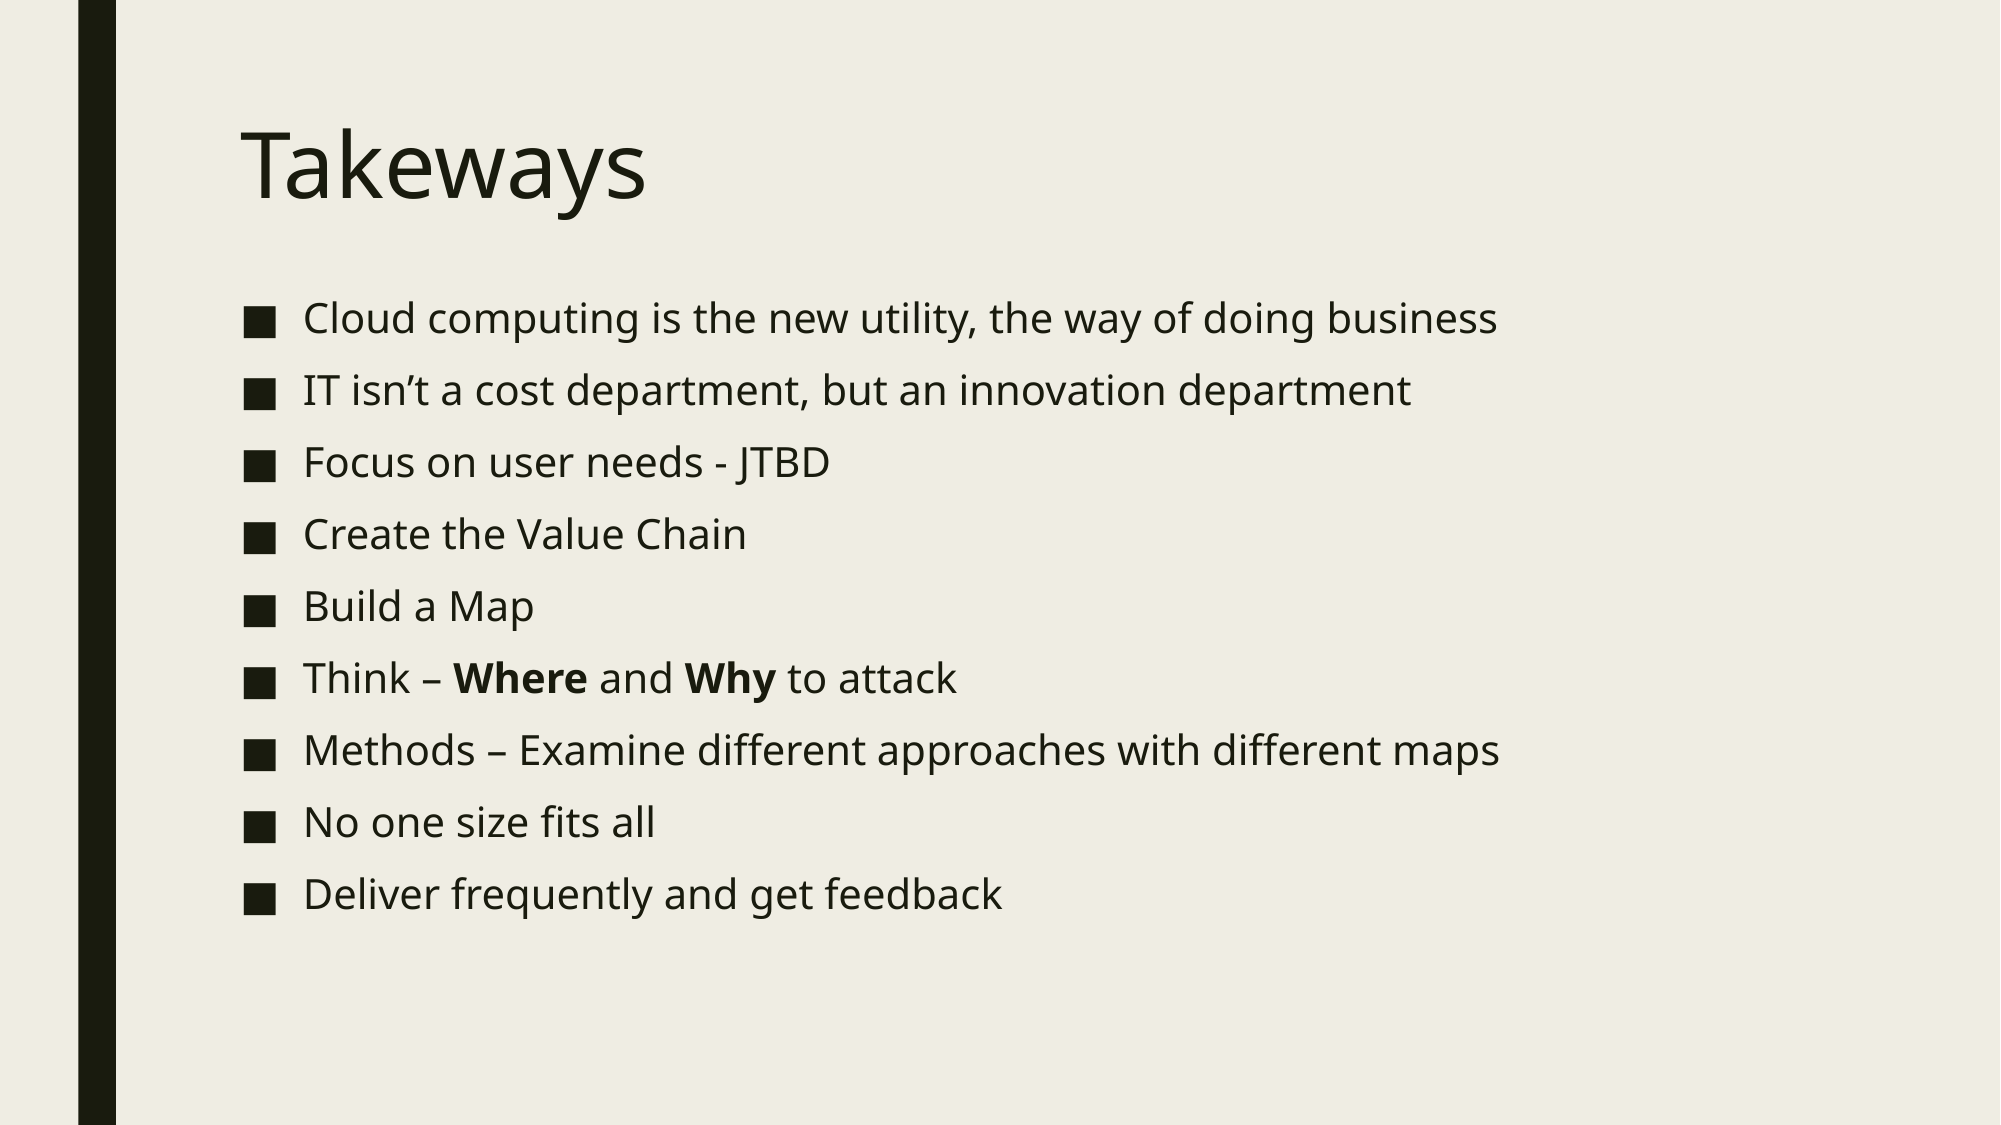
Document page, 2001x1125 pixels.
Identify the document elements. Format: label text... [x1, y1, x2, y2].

title Takeways [225, 112, 1800, 288]
list Cloud computing is the new utility, the way of doing business IT isn’t a cost department, but an innovation department Focus on user needs - JTBD Create the Value Chain Build a Map Think – Where and Why to attack Methods – Examine different approaches with different maps No one size fits all Deliver frequently and get feedback [225, 288, 1800, 1049]
